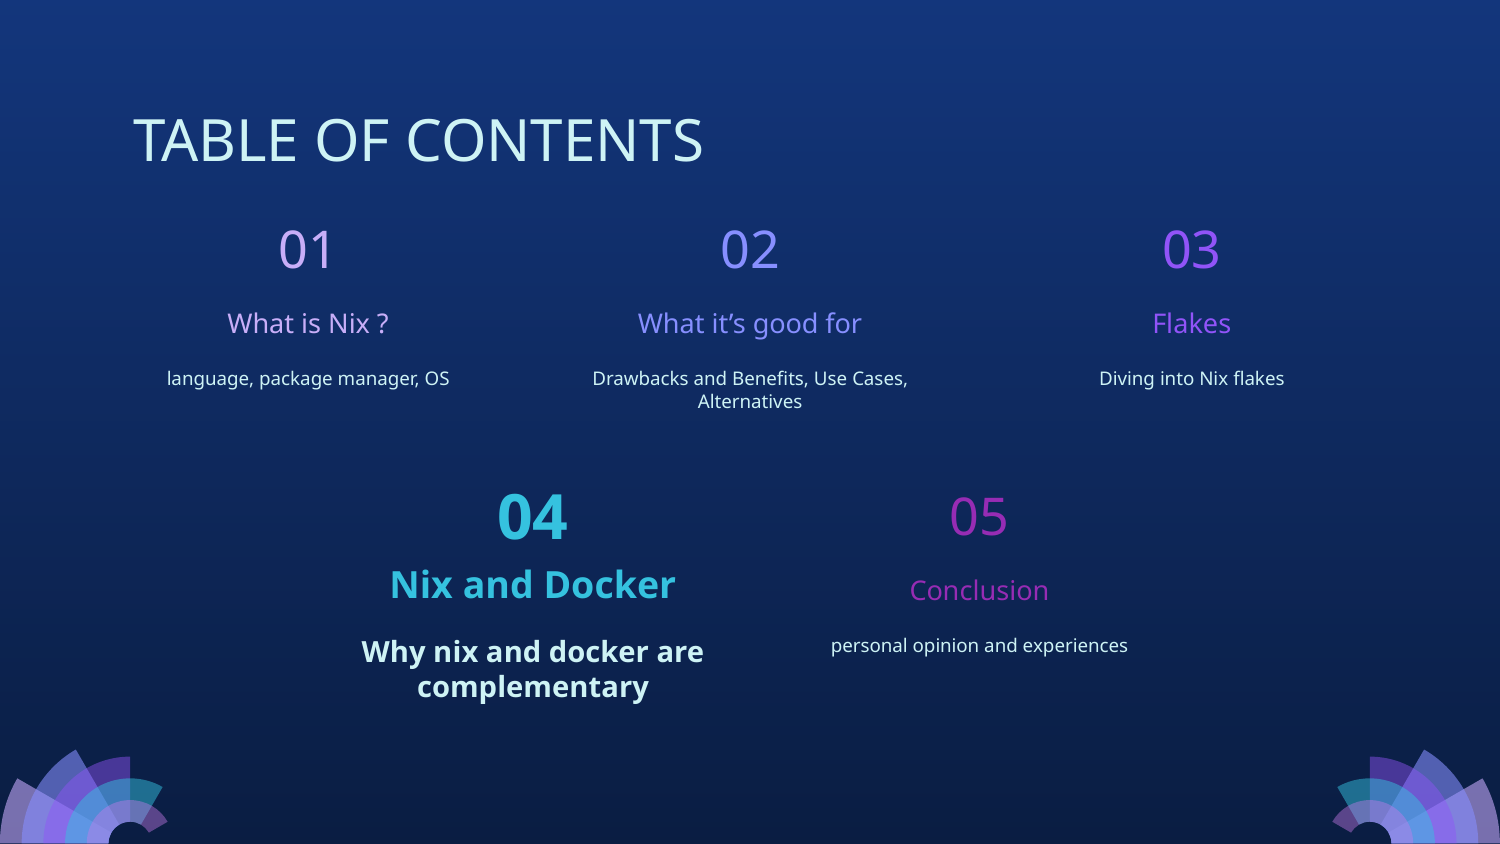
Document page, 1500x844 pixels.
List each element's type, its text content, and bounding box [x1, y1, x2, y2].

title 01 [218, 216, 399, 281]
subtitle personal opinion and experiences [789, 618, 1170, 722]
subtitle Flakes [1001, 290, 1382, 352]
title 02 [659, 216, 841, 281]
subtitle Why nix and docker are complementary [343, 618, 724, 722]
subtitle Nix and Docker [343, 557, 724, 618]
subtitle What is Nix ? [118, 290, 499, 352]
subtitle What it’s good for [559, 290, 940, 355]
title TABLE OF CONTENTS [118, 88, 1382, 183]
subtitle Drawbacks and Benefits, Use Cases, Alternatives [560, 352, 941, 456]
subtitle Diving into Nix flakes [1001, 352, 1382, 456]
subtitle language, package manager, OS [118, 352, 499, 456]
subtitle Conclusion [789, 557, 1170, 618]
title 05 [889, 482, 1070, 547]
title 04 [443, 482, 624, 547]
title 03 [1101, 216, 1282, 281]
